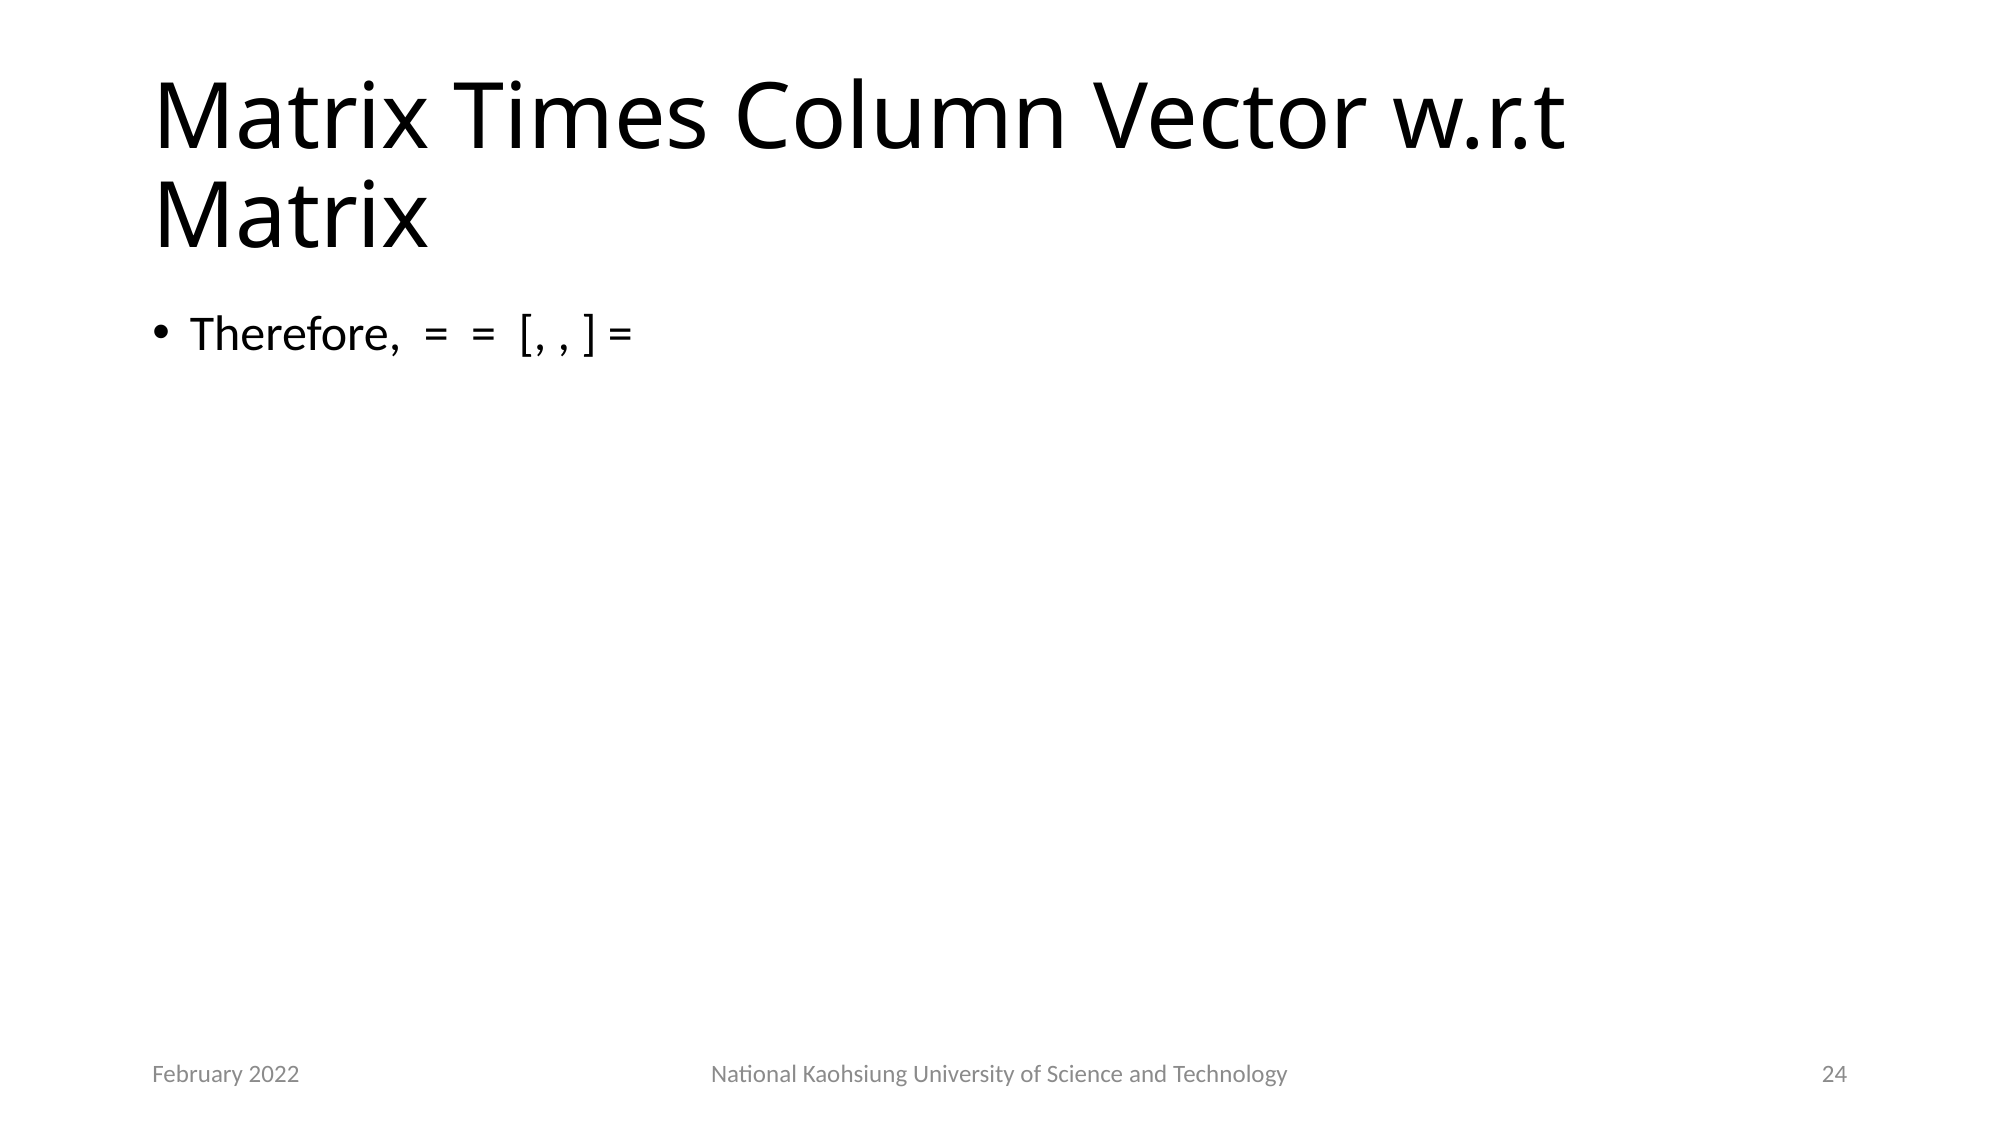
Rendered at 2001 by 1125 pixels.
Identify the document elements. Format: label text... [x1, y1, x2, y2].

title Matrix Times Column Vector w.r.t Matrix [137, 59, 1863, 278]
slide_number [137, 1042, 588, 1103]
footer National Kaohsiung University of Science and Technology [662, 1042, 1338, 1103]
slide_number 24 [1412, 1042, 1863, 1103]
